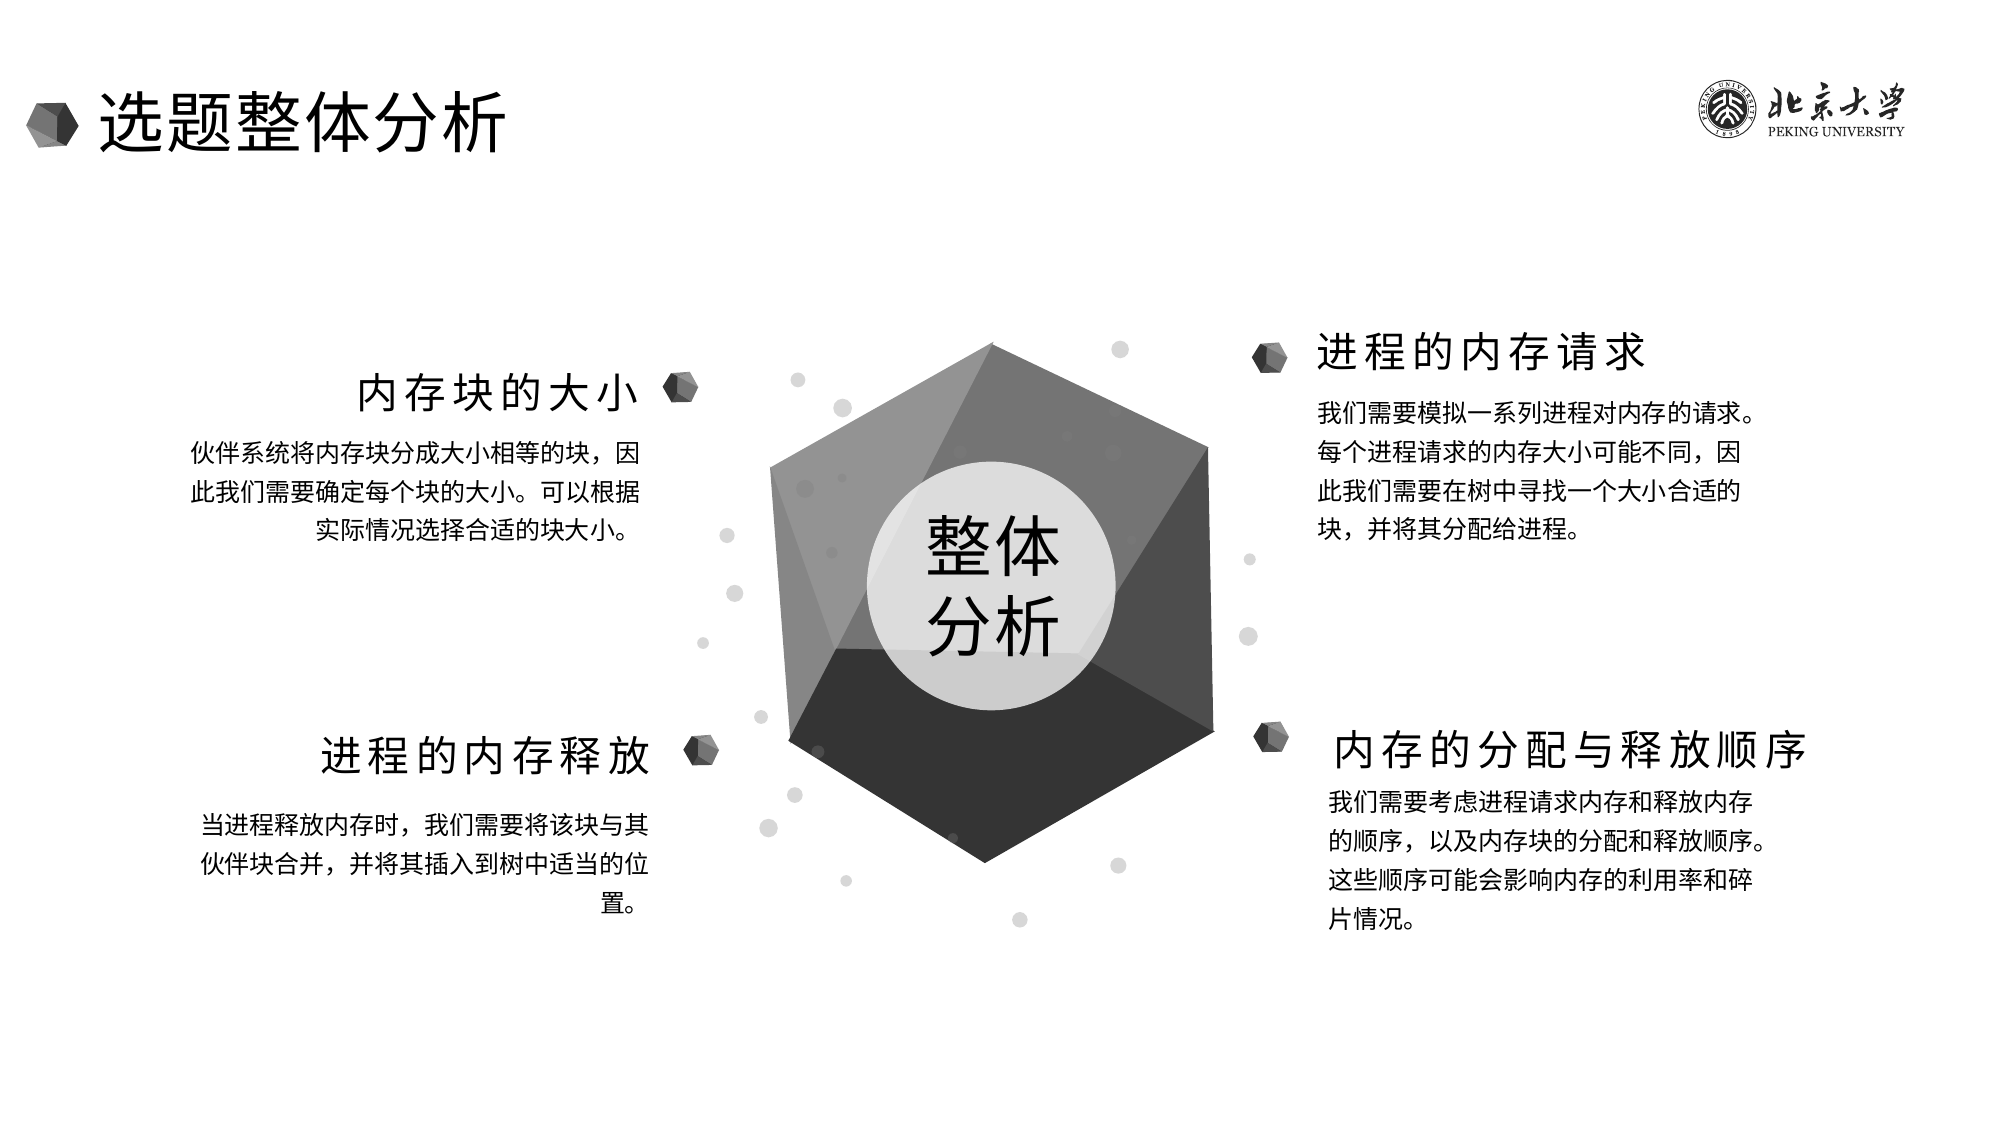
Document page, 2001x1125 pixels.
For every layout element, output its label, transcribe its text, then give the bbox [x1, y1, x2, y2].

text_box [1254, 339, 1285, 376]
text_box 进程的内存请求 [1301, 303, 1662, 384]
text_box 我们需要考虑进程请求内存和释放内存的顺序，以及内存块的分配和释放顺序。这些顺序可能会影响内存的利用率和碎片情况。 [1313, 770, 1793, 941]
text_box 内存块的大小 [341, 344, 685, 425]
text_box 内存的分配与释放顺序 [1318, 701, 1823, 782]
text_box [1109, 864, 1128, 875]
text_box 进程的内存释放 [305, 706, 697, 787]
text_box 选题整体分析 [83, 72, 661, 168]
text_box [1237, 625, 1259, 647]
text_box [685, 732, 717, 769]
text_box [665, 369, 696, 406]
text_box [696, 636, 711, 651]
text_box [1011, 910, 1029, 929]
text_box [758, 817, 769, 839]
text_box 伙伴系统将内存块分成大小相等的块，因此我们需要确定每个块的大小。可以根据实际情况选择合适的块大小。 [174, 420, 656, 553]
text_box 我们需要模拟一系列进程对内存的请求。每个进程请求的内存大小可能不同，因此我们需要在树中寻找一个大小合适的块，并将其分配给进程。 [1302, 380, 1782, 552]
text_box [753, 708, 769, 726]
text_box [839, 874, 854, 888]
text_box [1255, 718, 1287, 755]
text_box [769, 341, 1215, 864]
text_box 当进程释放内存时，我们需要将该块与其伙伴块合并，并将其插入到树中适当的位置。 [183, 793, 665, 925]
text_box [718, 526, 736, 545]
text_box [725, 583, 745, 604]
text_box [1242, 552, 1257, 567]
